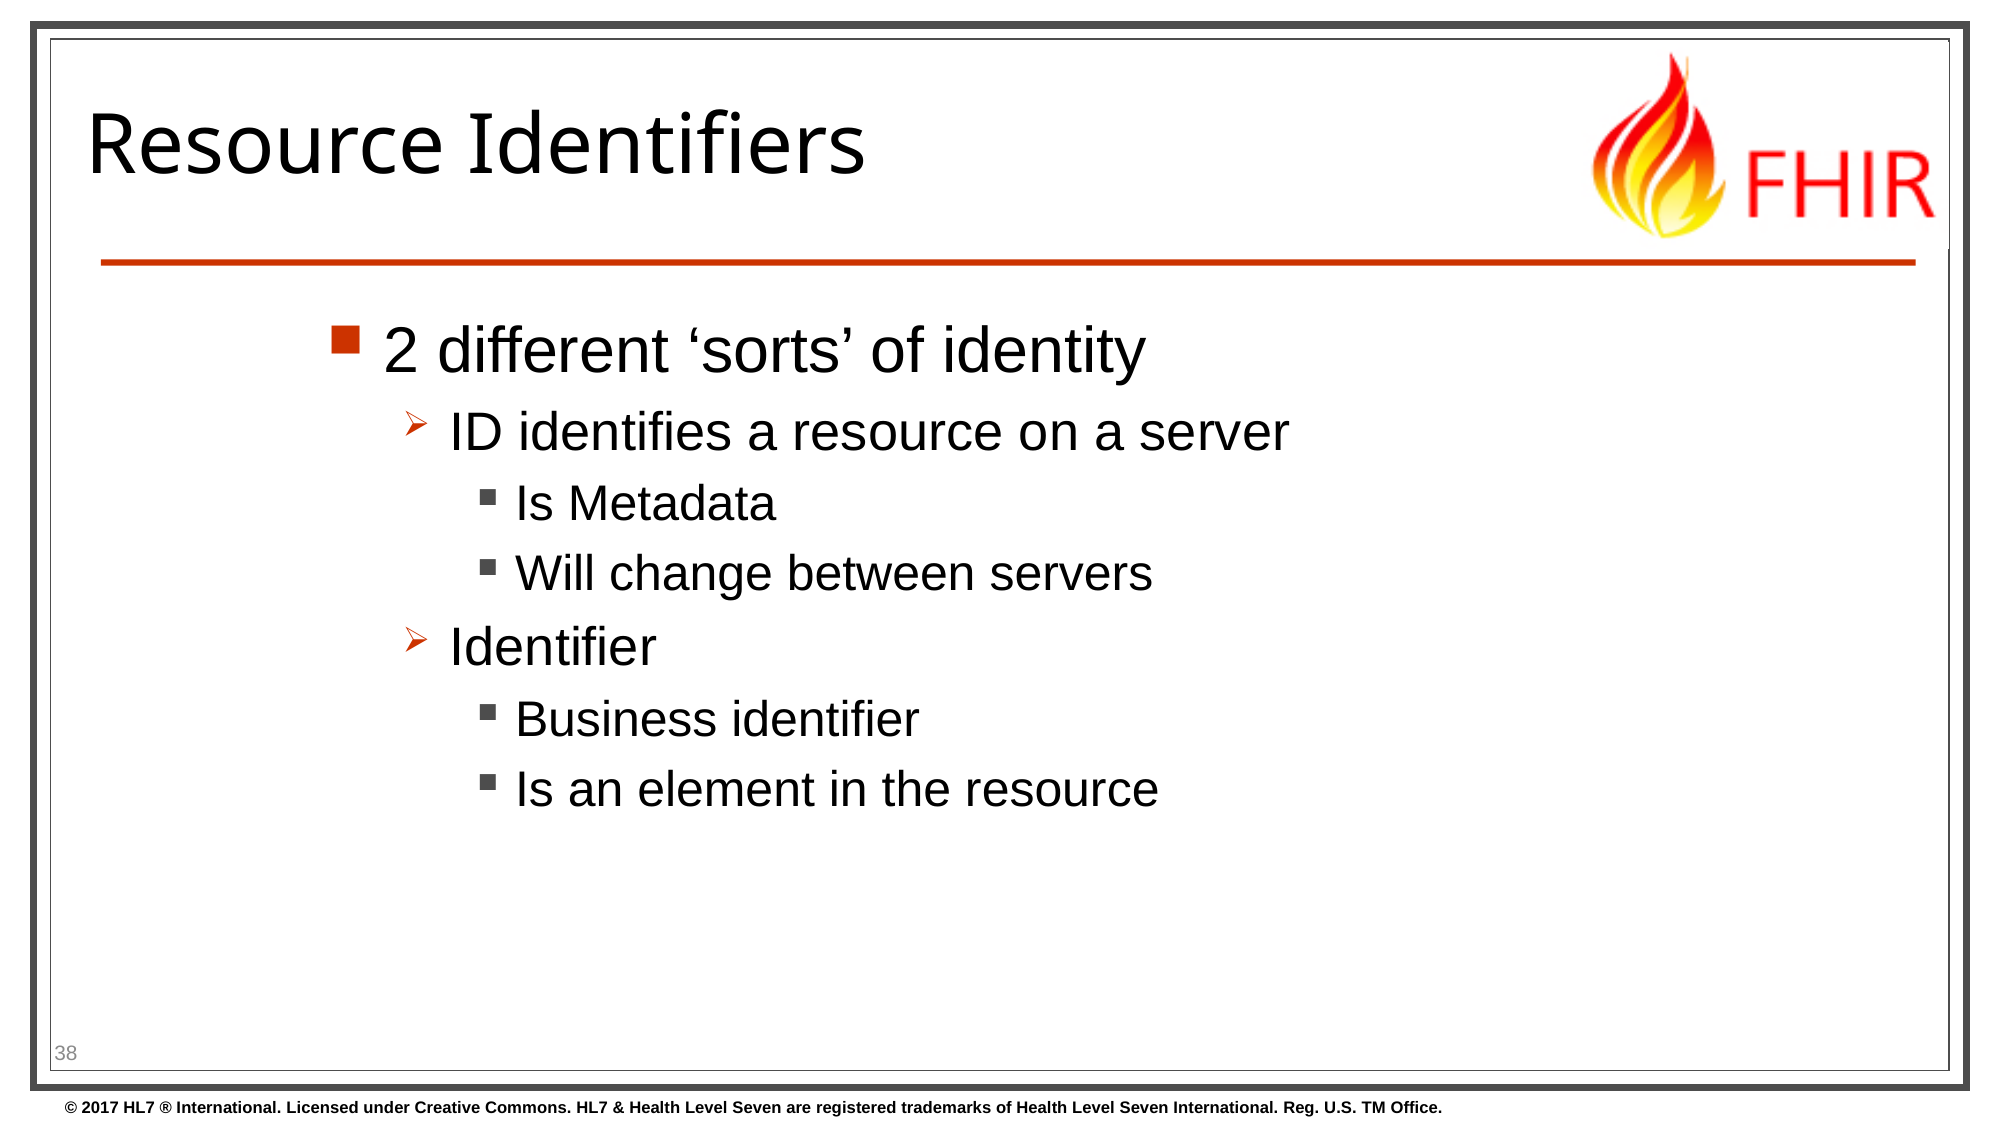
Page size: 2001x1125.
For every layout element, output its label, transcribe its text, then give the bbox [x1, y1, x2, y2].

picture [1578, 42, 1949, 249]
title Resource Identifiers [70, 54, 1504, 244]
list 2 different ‘sorts’ of identity ID identifies a resource on a server Is Metadata Will change between servers Identifier Business identifier Is an element in the resource [312, 299, 1688, 846]
slide_number 38 [39, 1034, 197, 1071]
